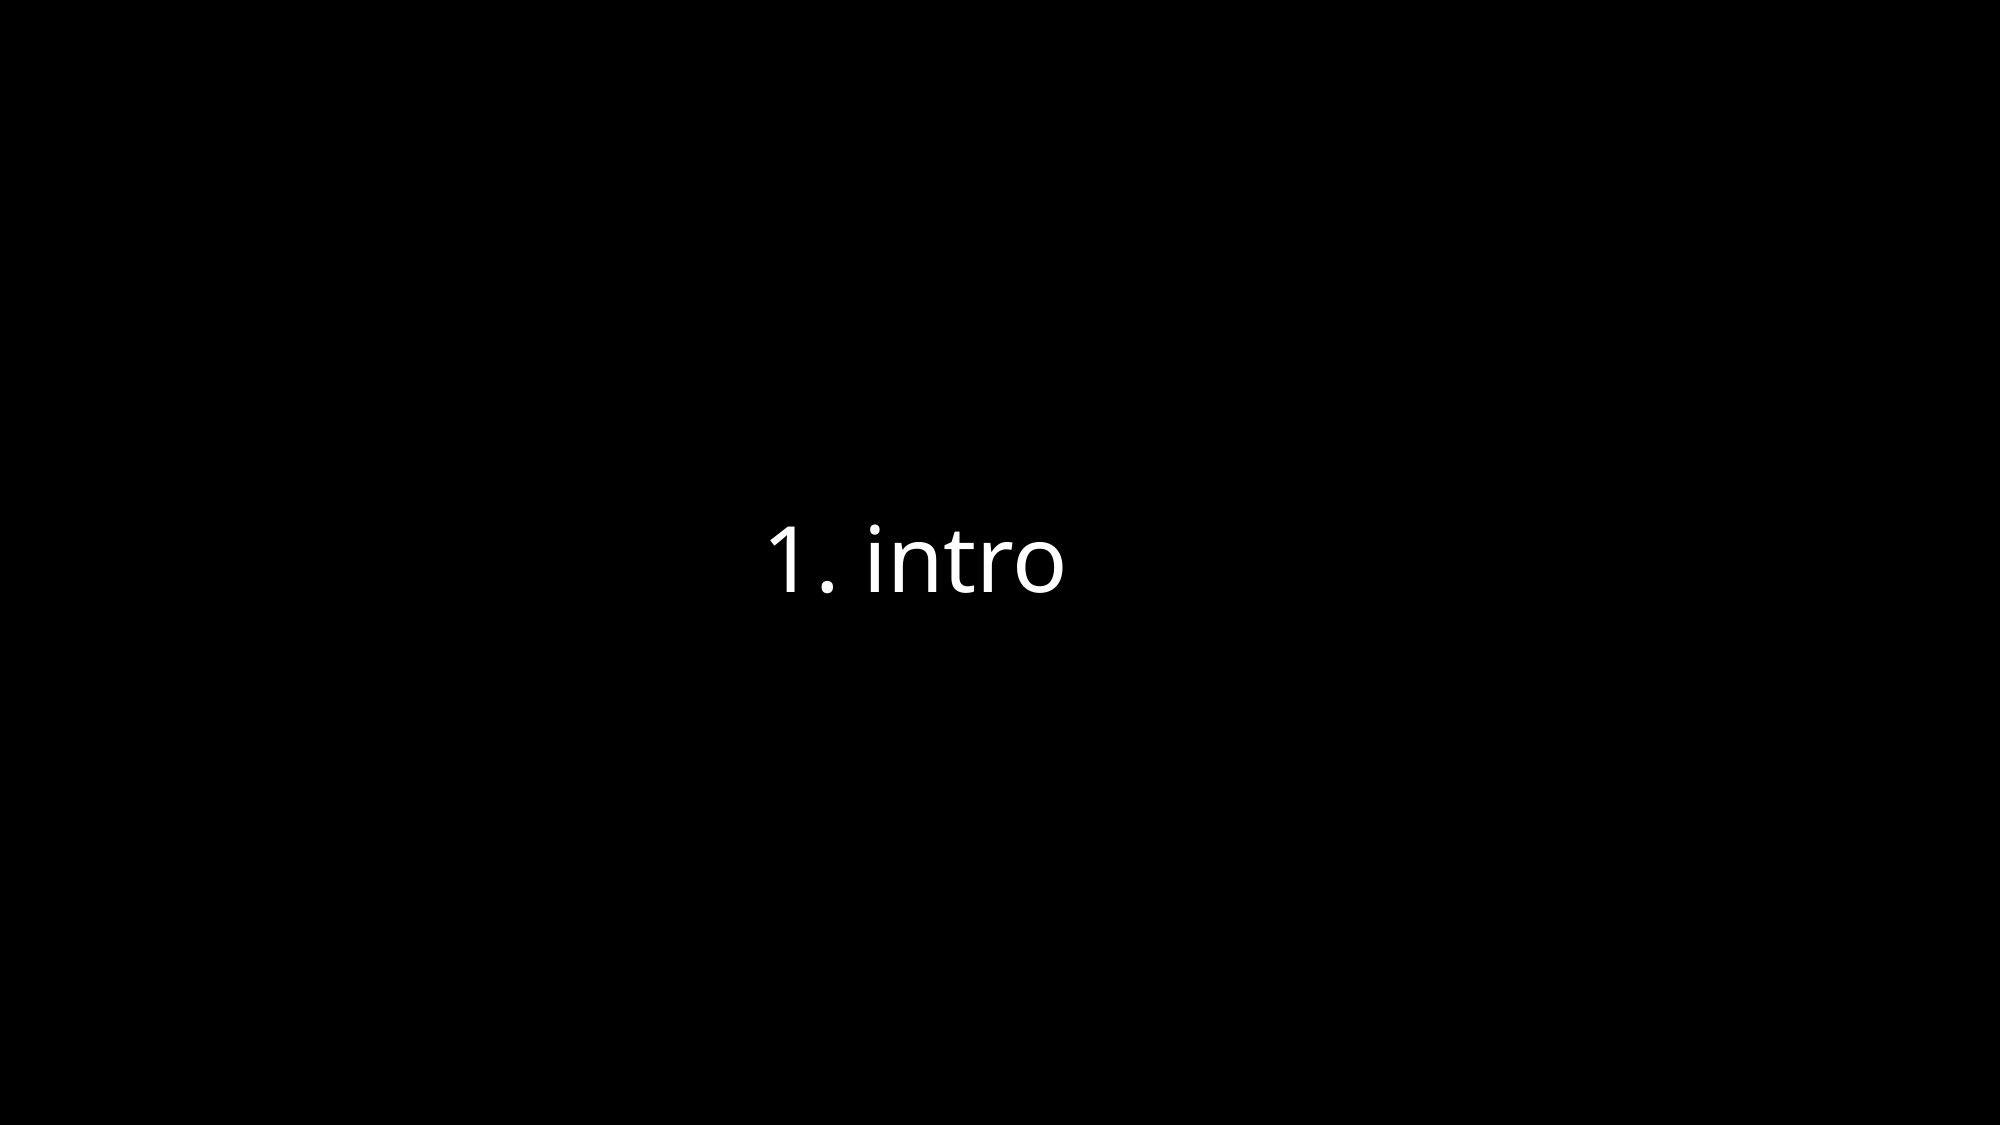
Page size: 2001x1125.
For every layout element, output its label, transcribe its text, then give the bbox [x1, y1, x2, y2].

title 1. intro [747, 408, 1252, 717]
